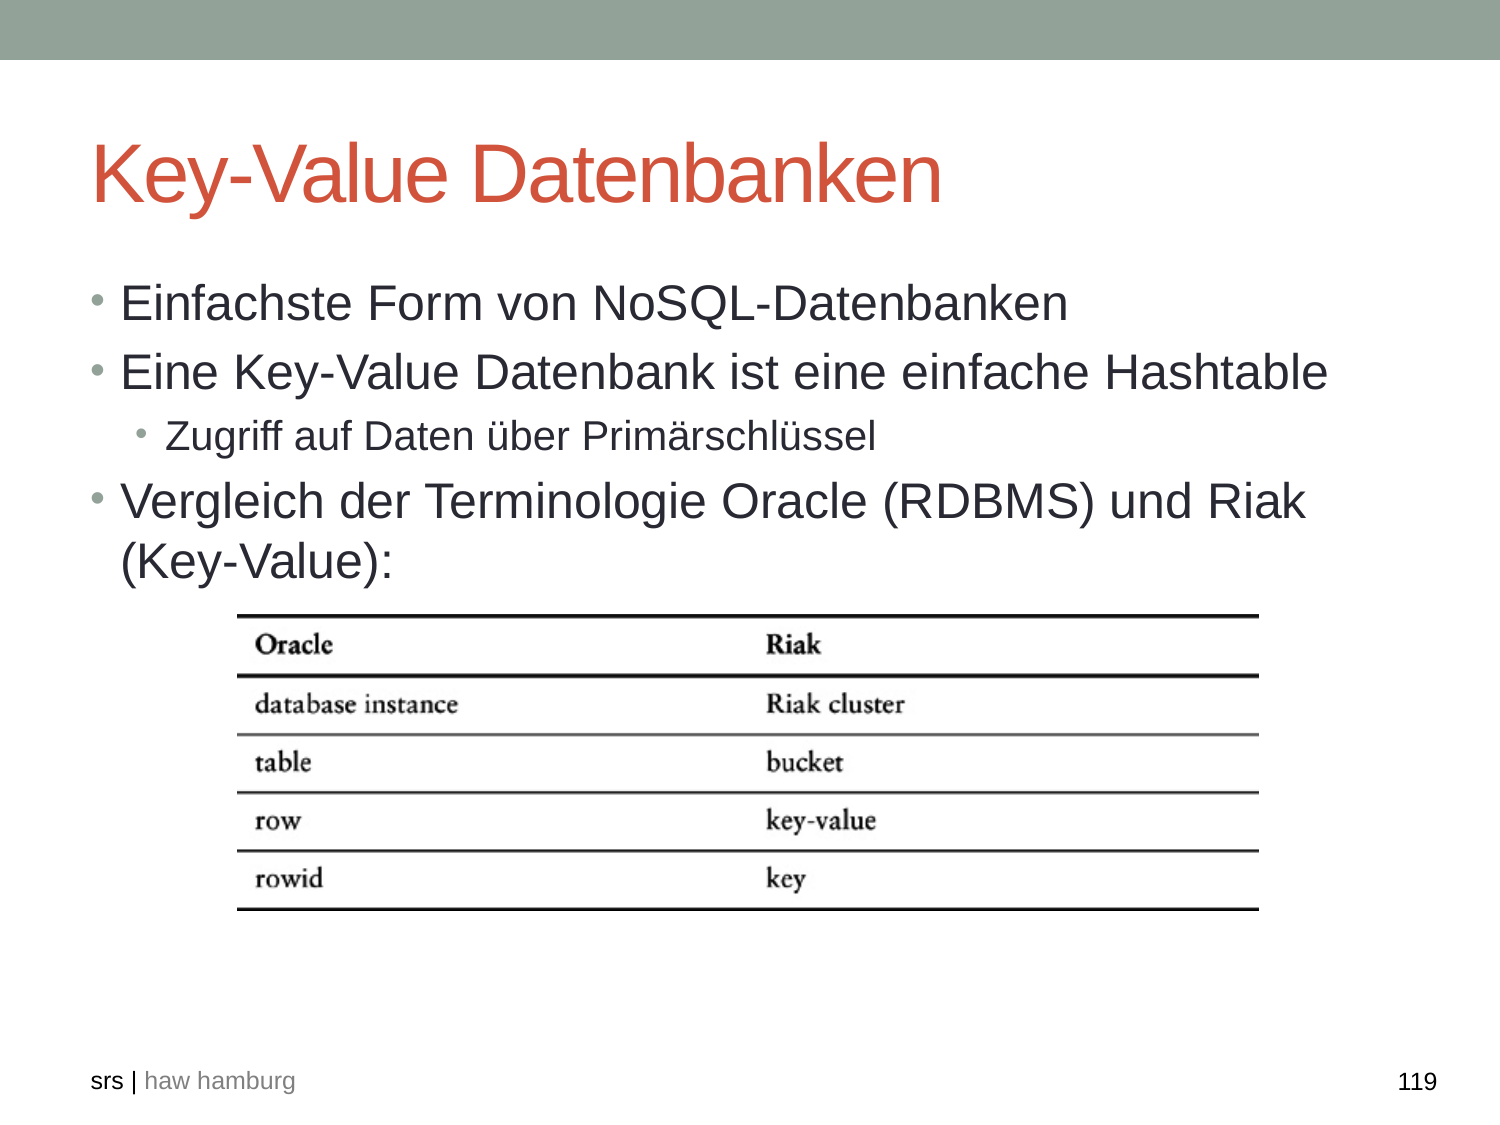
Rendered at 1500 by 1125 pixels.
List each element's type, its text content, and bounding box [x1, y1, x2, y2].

title Key-Value Datenbanken [75, 87, 1425, 250]
picture [237, 614, 1259, 912]
list Einfachste Form von NoSQL-Datenbanken Eine Key-Value Datenbank ist eine einfache Hashtable Zugriff auf Daten über Primärschlüssel Vergleich der Terminologie Oracle (RDBMS) und Riak (Key-Value): [75, 262, 1425, 1063]
